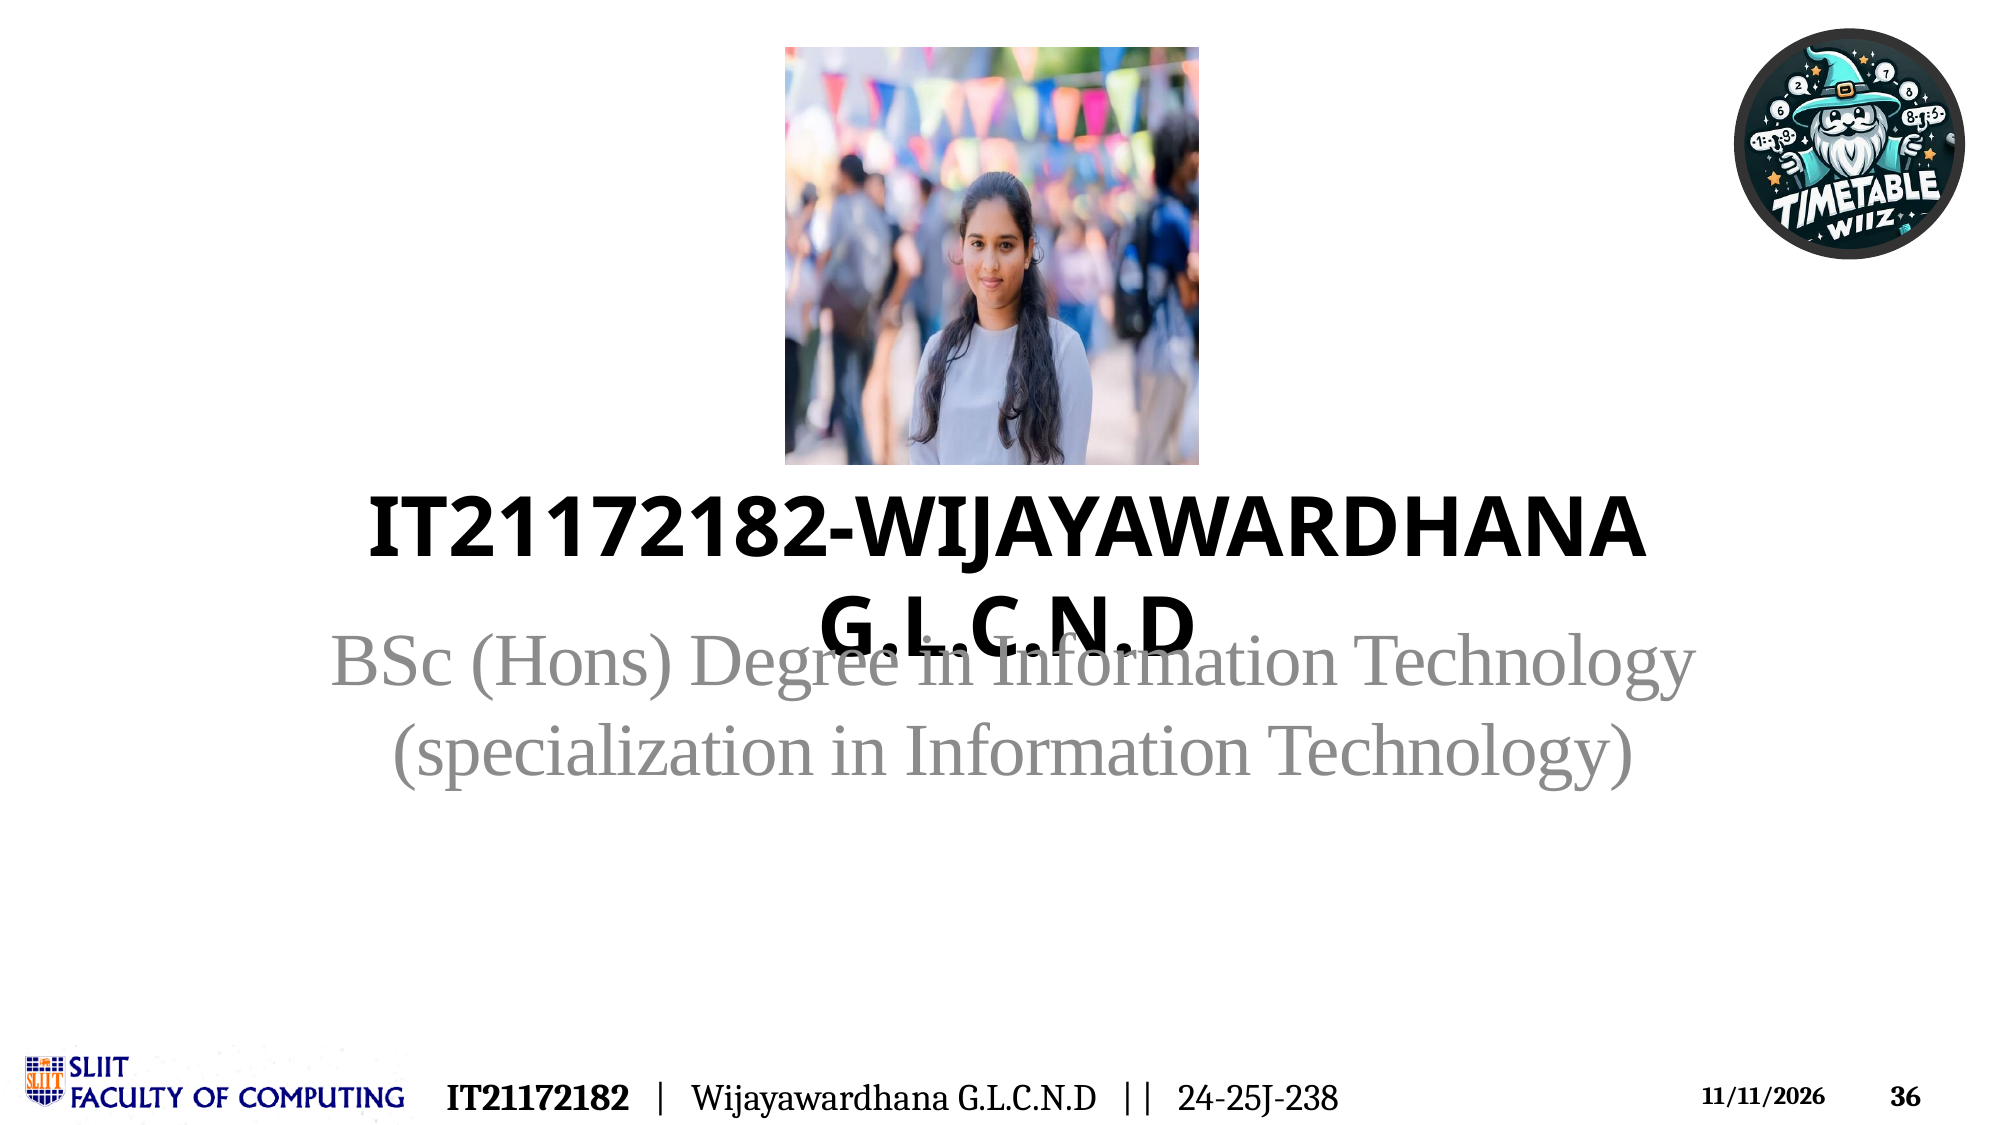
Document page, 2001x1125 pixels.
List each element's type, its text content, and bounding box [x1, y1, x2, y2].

picture [784, 46, 1199, 465]
text_box IT21172182 | Wijayawardhana G.L.C.N.D | | 24-25J-238 [430, 1063, 1552, 1125]
title It21172182-Wijayawardhana G.L.C.N.D [157, 465, 1858, 689]
picture [1745, 39, 1954, 249]
picture [0, 1045, 413, 1124]
list BSc (Hons) Degree in Information Technology (specialization in Information Technology) [163, 610, 1864, 857]
